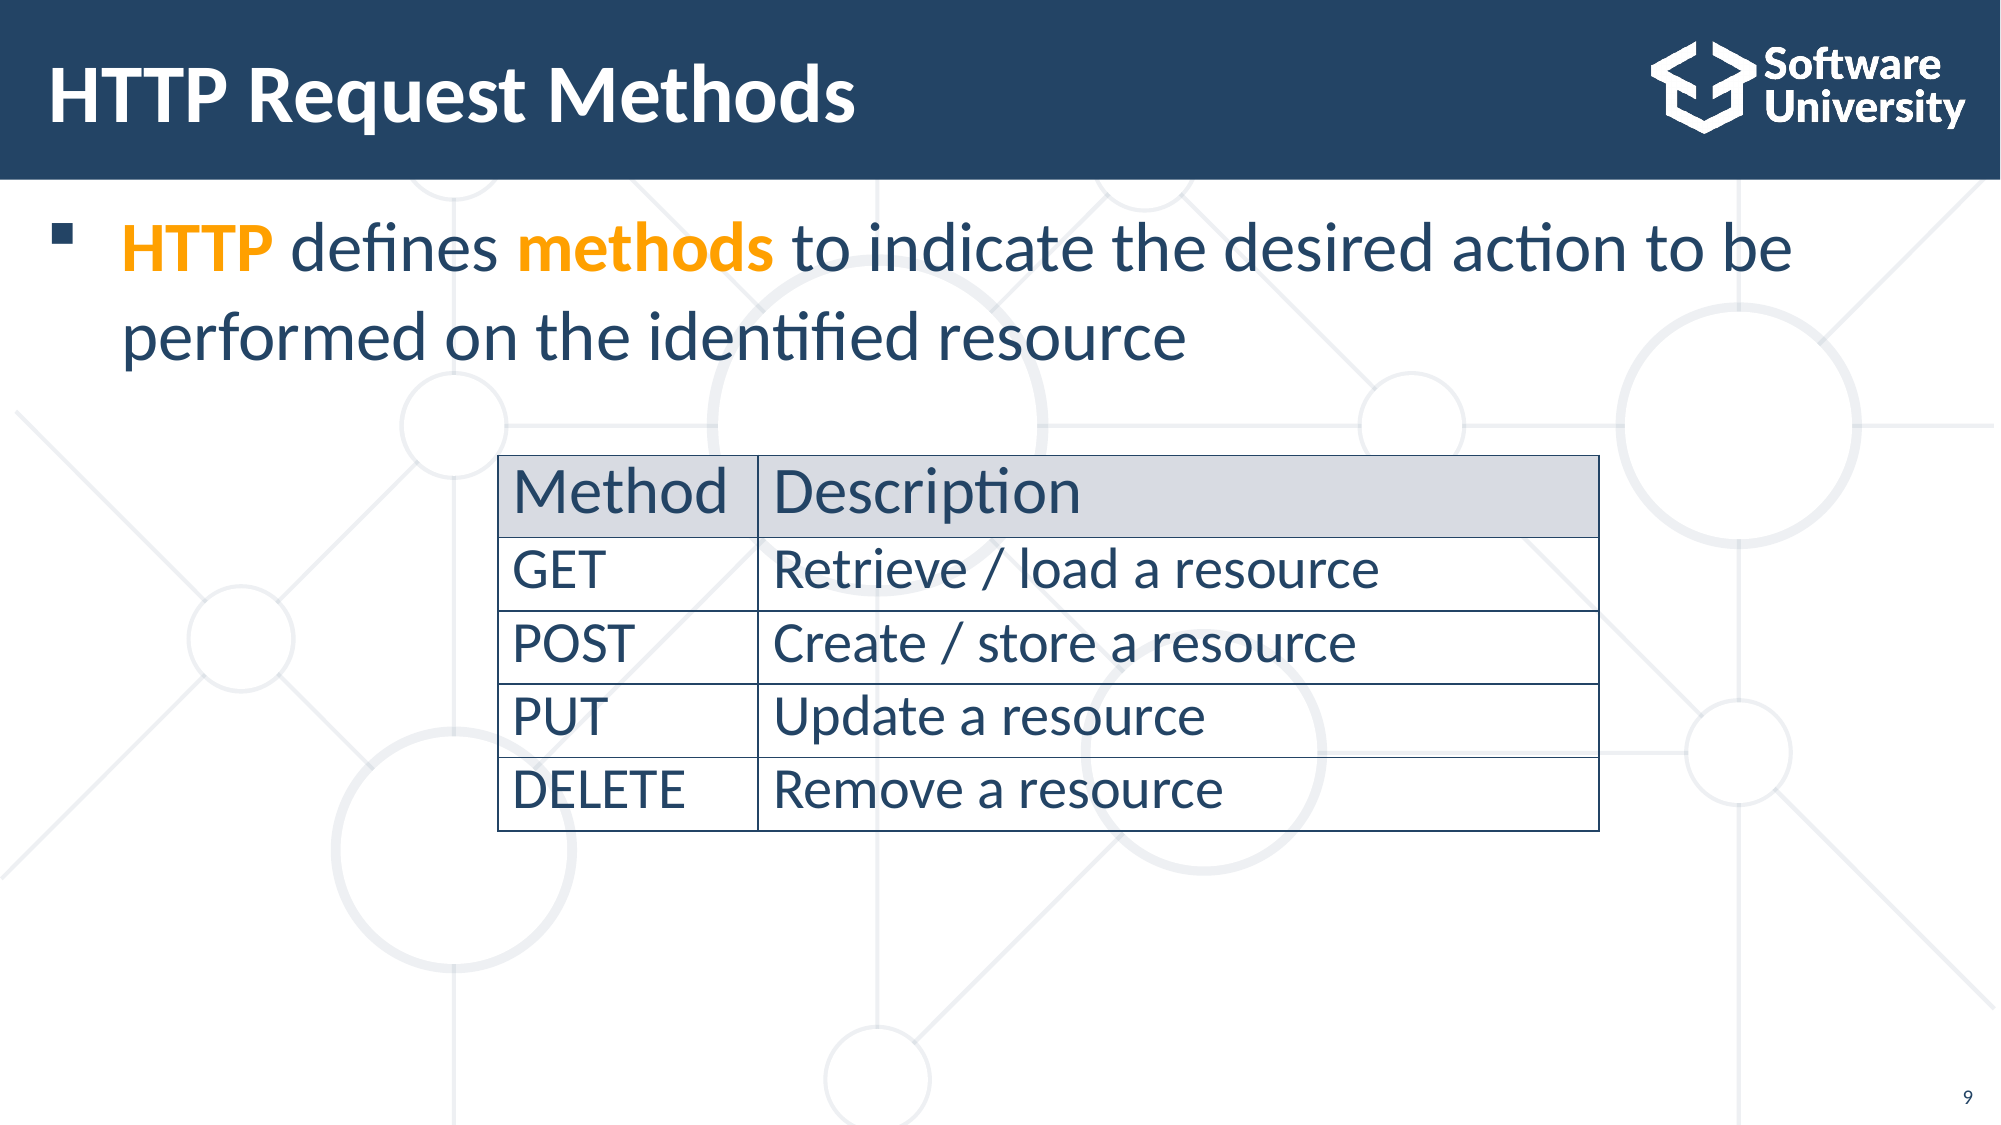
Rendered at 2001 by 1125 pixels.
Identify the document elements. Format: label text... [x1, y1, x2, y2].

table_cell DELETE [499, 758, 757, 830]
table_cell Update a resource [759, 685, 1598, 757]
table_cell POST [499, 612, 757, 683]
table_header Method [499, 456, 757, 537]
text_box HTTP defines methods to indicate the desired action to be performed on the identified resource [31, 188, 1968, 1103]
title HTTP Request Methods [31, 16, 1625, 162]
picture [1651, 41, 1966, 134]
slide_number 9 [1927, 1067, 1989, 1117]
table_cell GET [499, 538, 757, 610]
table_cell Retrieve / load a resource [759, 538, 1598, 610]
table_cell Create / store a resource [759, 612, 1598, 683]
table_cell Remove a resource [759, 758, 1598, 830]
table_cell PUT [499, 685, 757, 757]
table_header Description [759, 456, 1598, 537]
